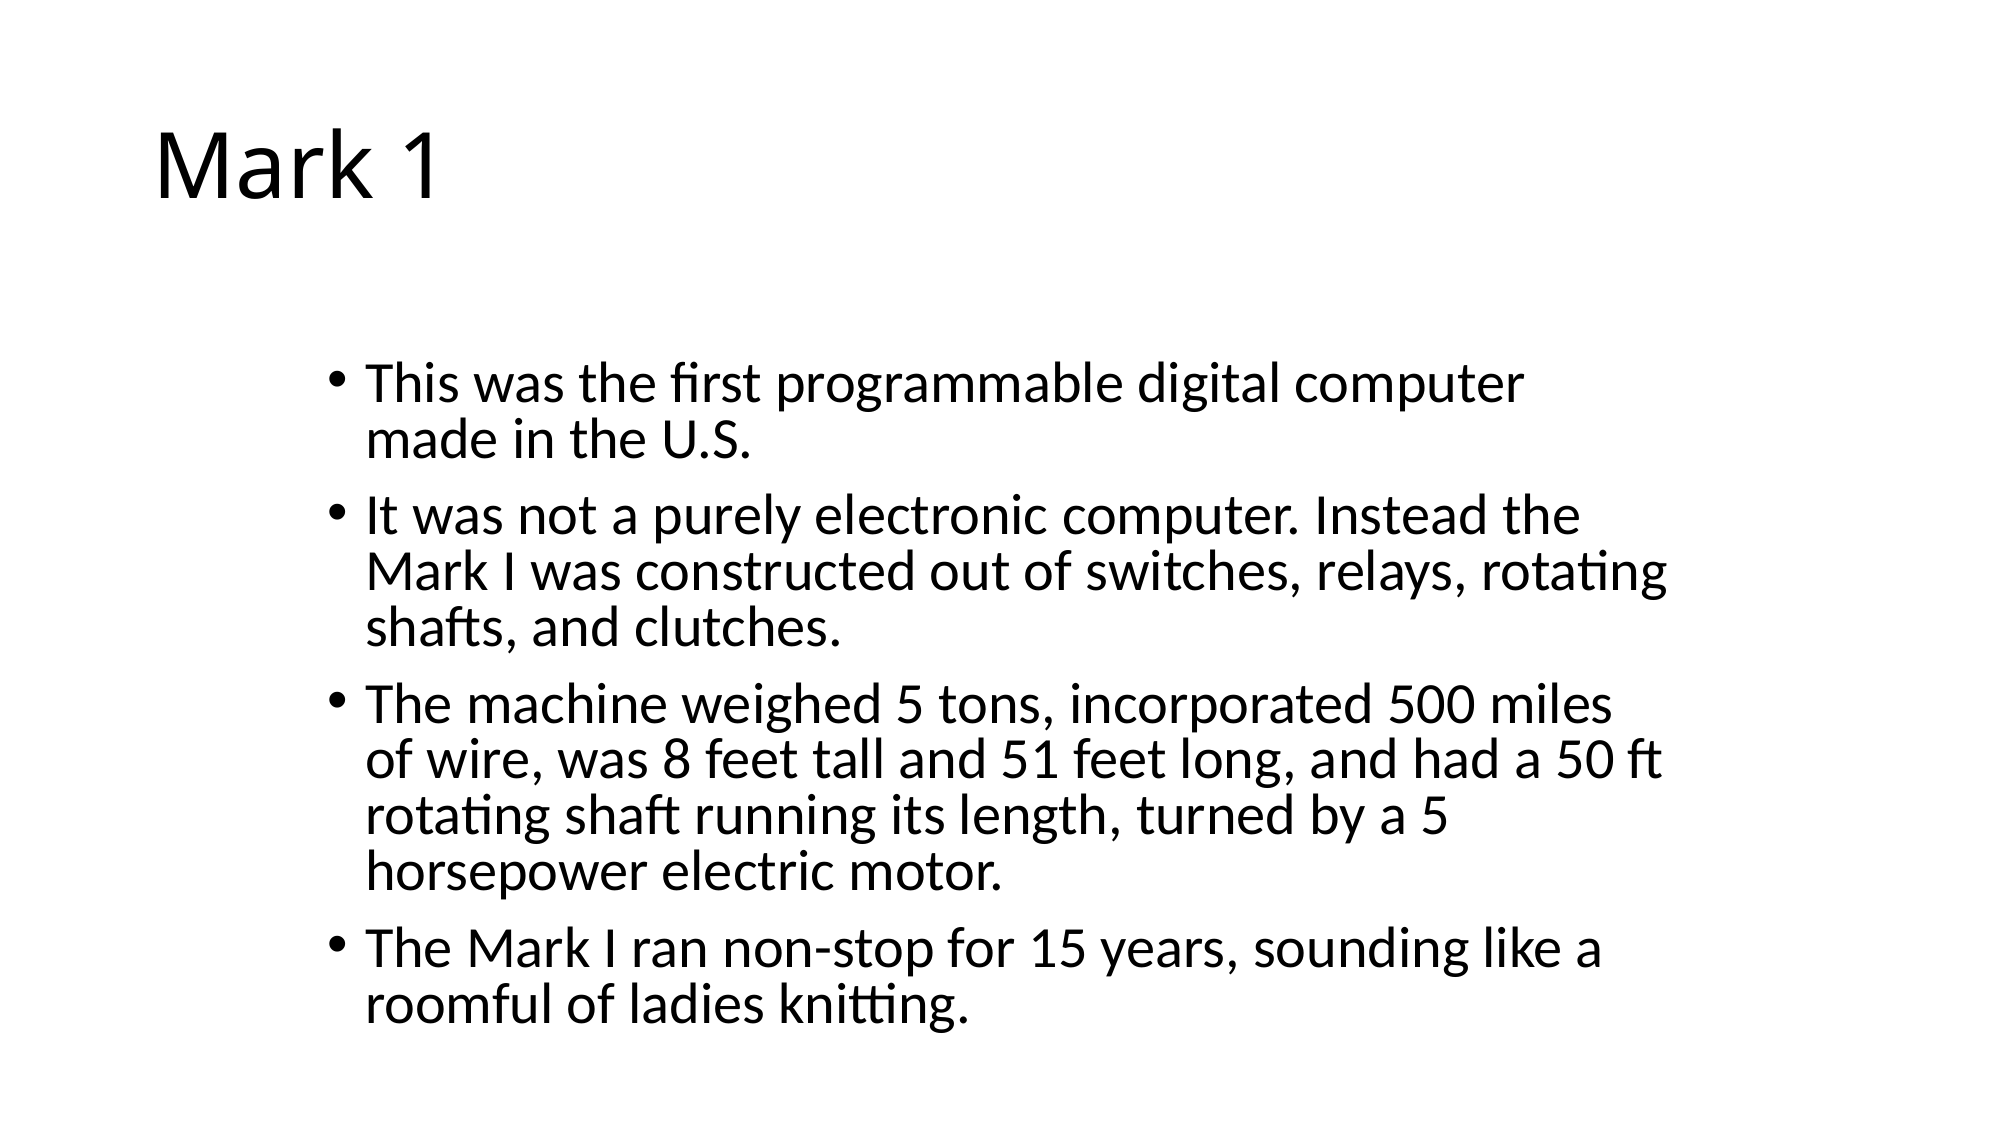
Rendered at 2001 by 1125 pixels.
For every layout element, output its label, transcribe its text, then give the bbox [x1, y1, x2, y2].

title Mark 1 [137, 59, 1863, 278]
list This was the first programmable digital computer made in the U.S. It was not a purely electronic computer. Instead the Mark I was constructed out of switches, relays, rotating shafts, and clutches. The machine weighed 5 tons, incorporated 500 miles of wire, was 8 feet tall and 51 feet long, and had a 50 ft rotating shaft running its length, turned by a 5 horsepower electric motor. The Mark I ran non-stop for 15 years, sounding like a roomful of ladies knitting. [312, 350, 1688, 1063]
